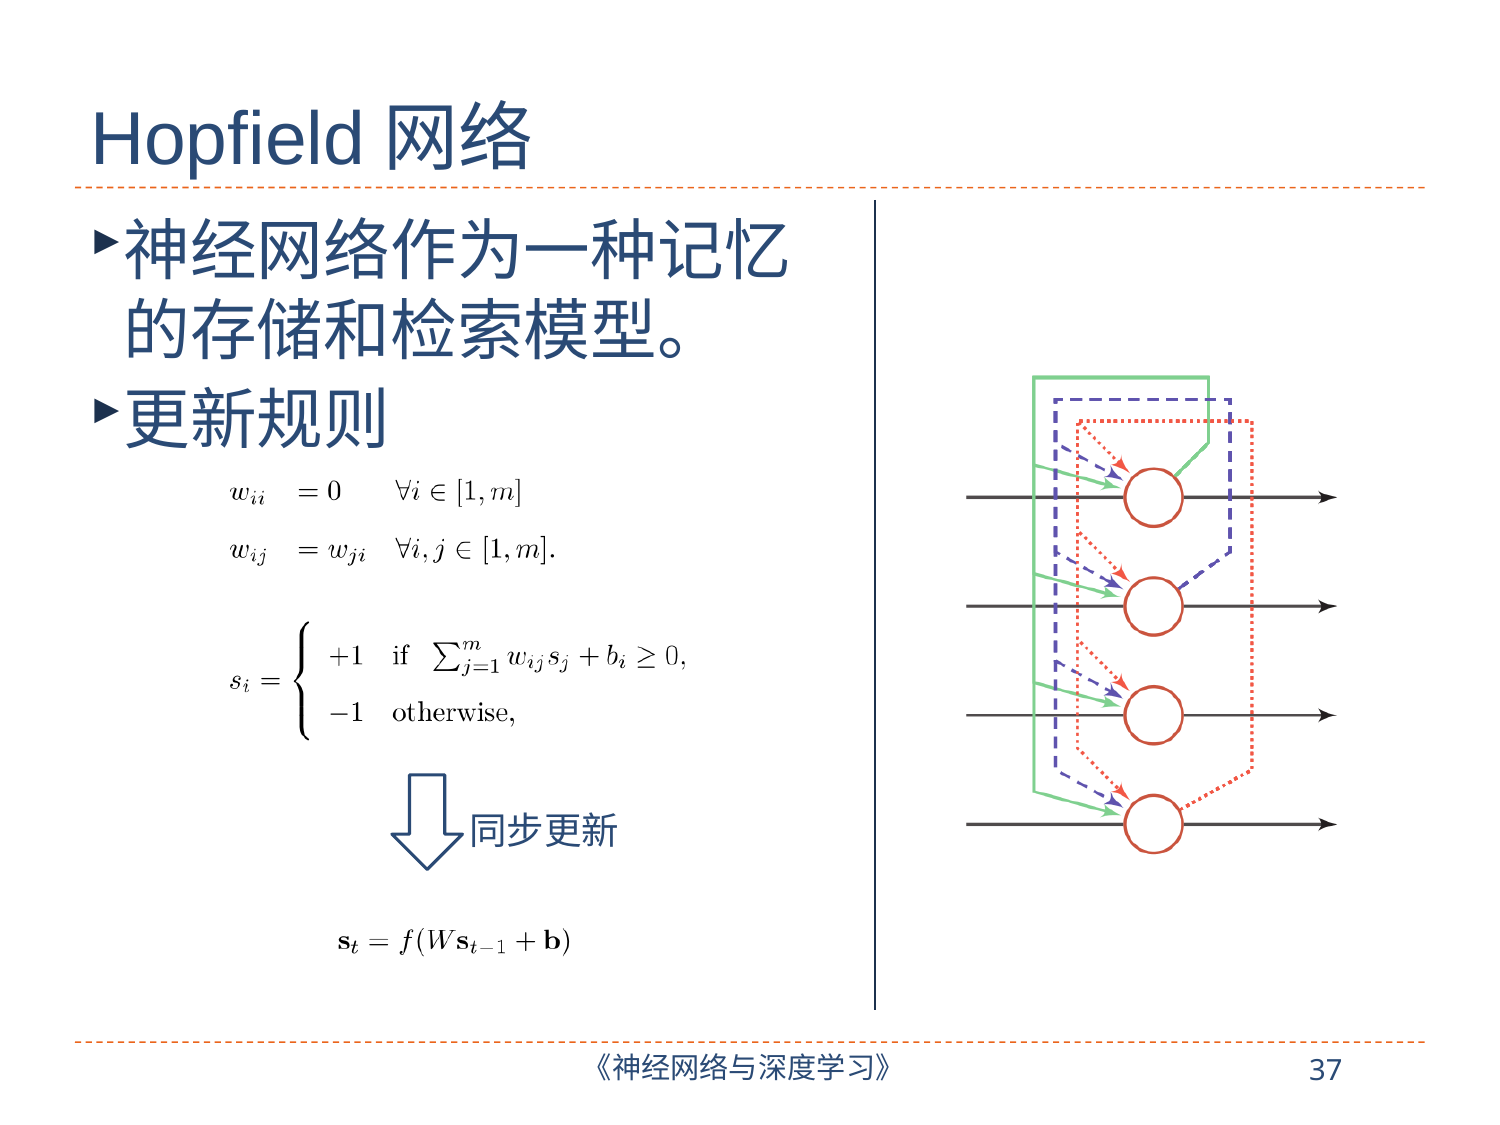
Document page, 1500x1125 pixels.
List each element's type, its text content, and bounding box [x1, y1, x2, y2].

picture [324, 912, 572, 968]
picture [924, 349, 1422, 861]
list 神经网络作为一种记忆的存储和检索模型。 更新规则 [75, 200, 850, 1010]
text_box 同步更新 [454, 799, 635, 860]
picture [212, 462, 572, 577]
title Hopfield网络 [75, 37, 1425, 188]
text_box [390, 773, 454, 871]
picture [212, 612, 710, 745]
